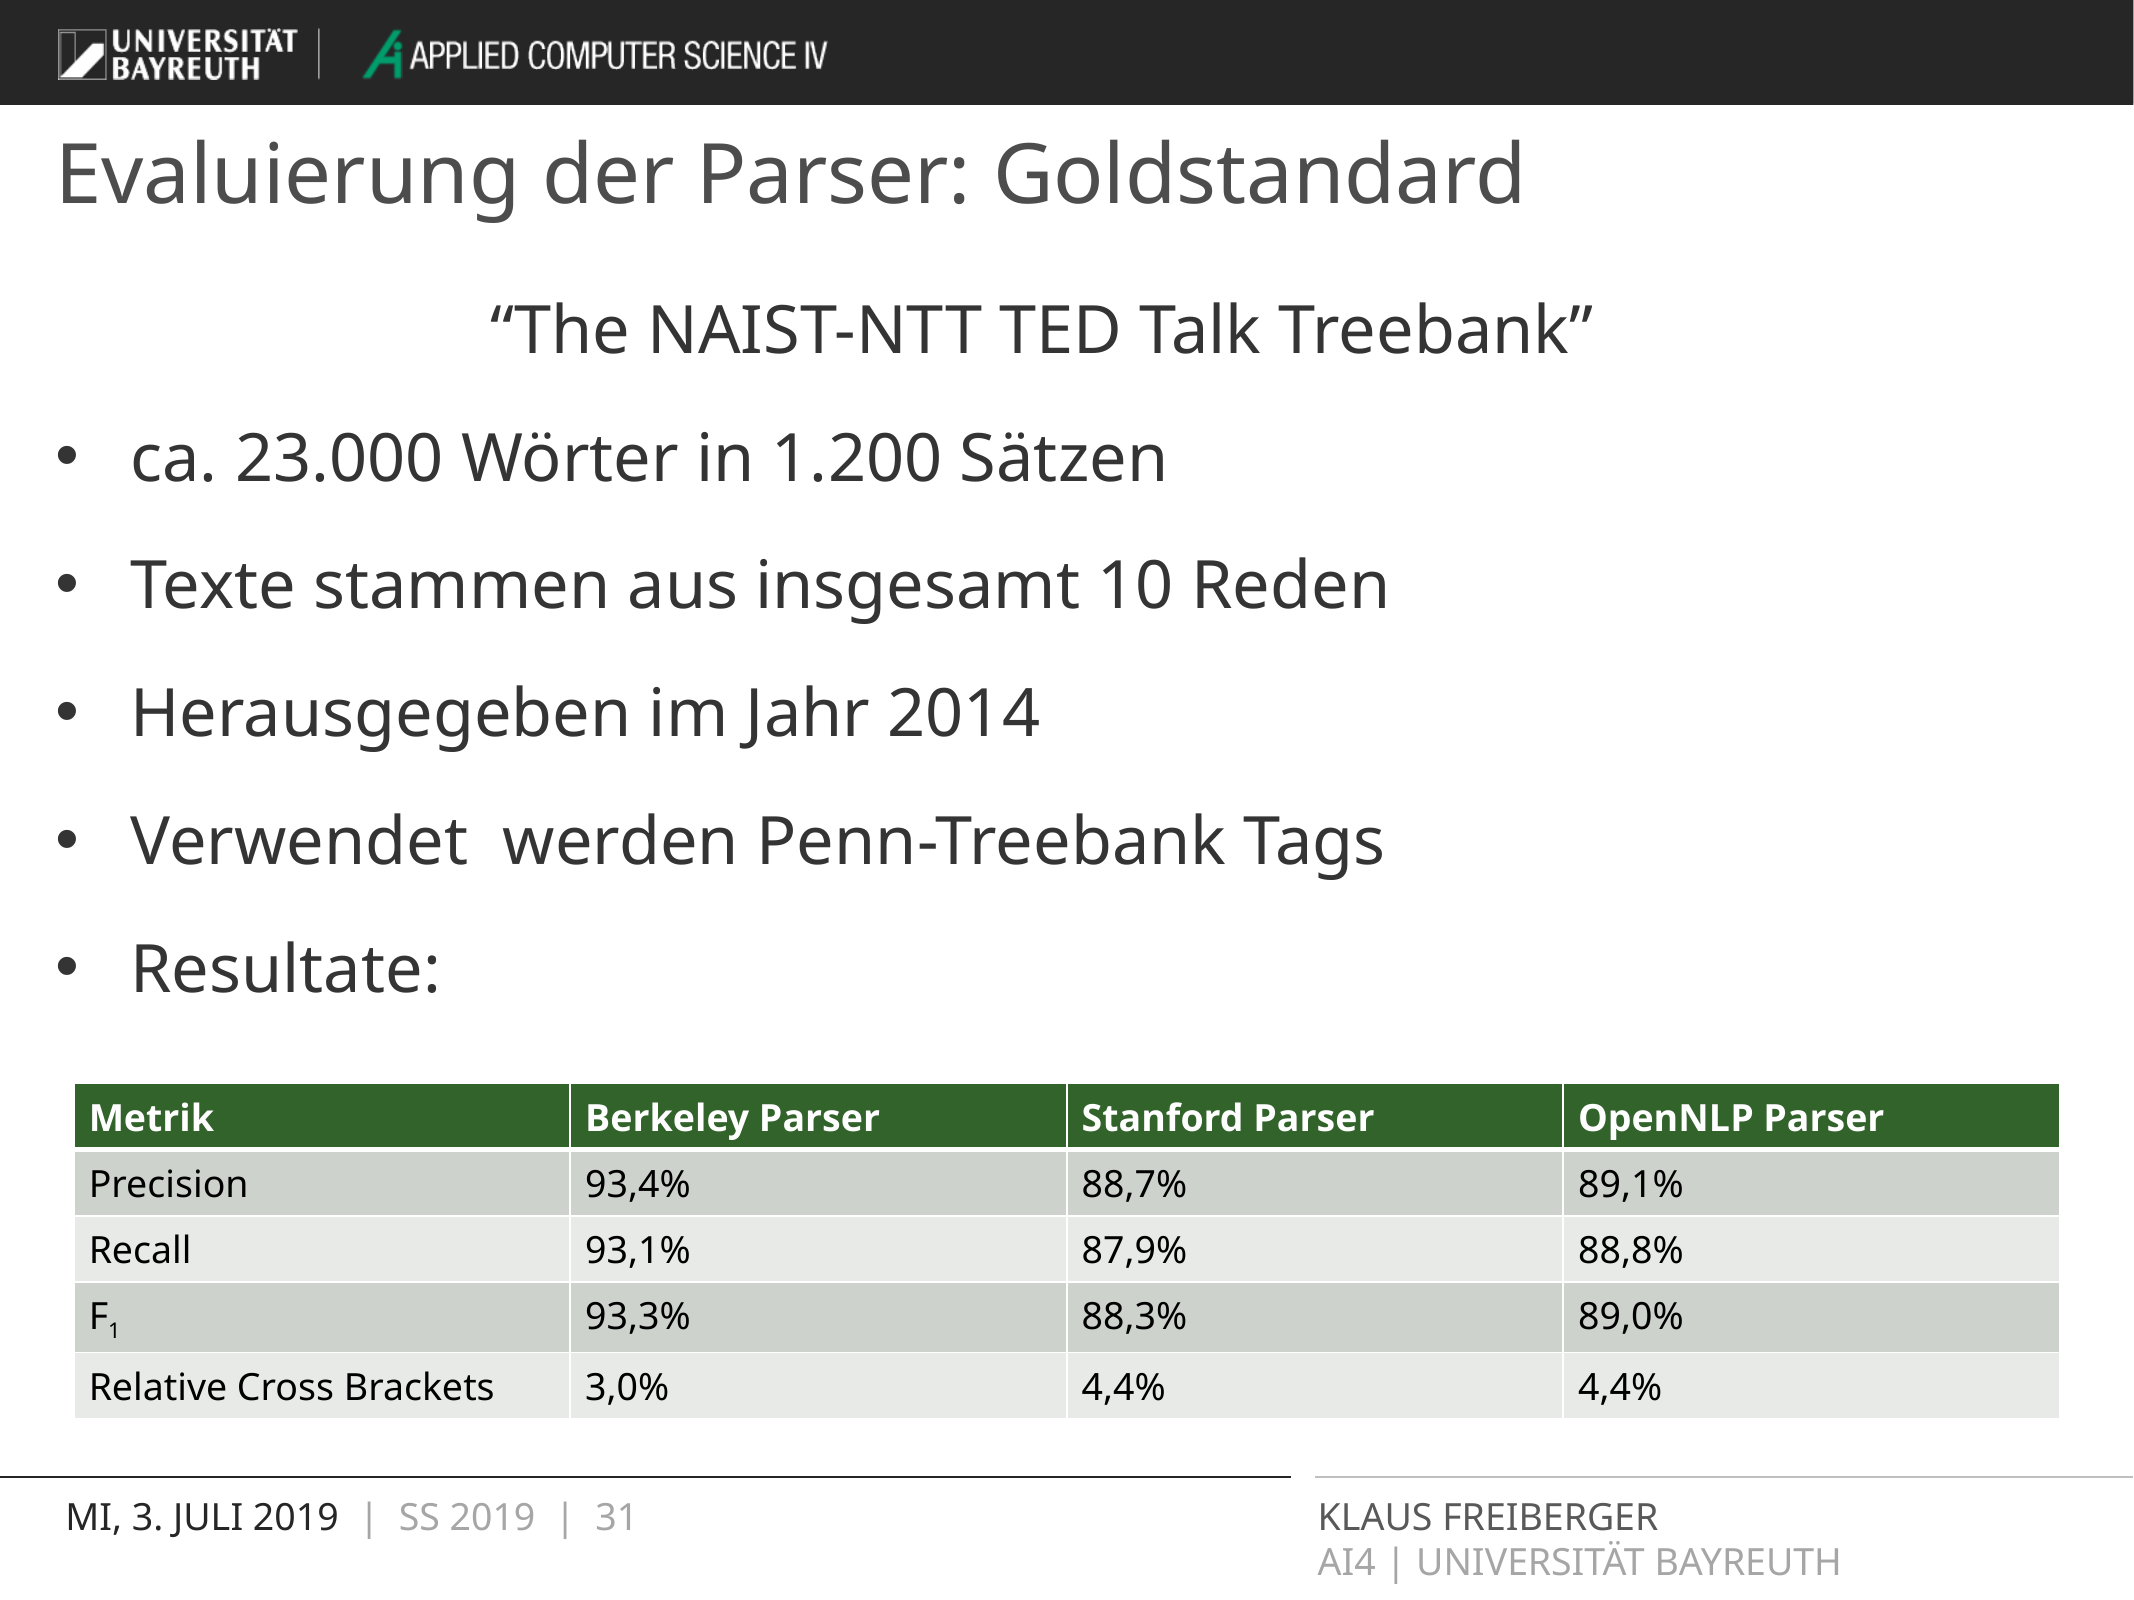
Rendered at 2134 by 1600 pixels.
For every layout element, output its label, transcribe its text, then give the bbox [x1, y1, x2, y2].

table_cell 4,4% [1068, 1353, 1562, 1418]
table_header Stanford Parser [1068, 1084, 1562, 1147]
picture [58, 28, 335, 80]
table_cell 93,1% [571, 1217, 1066, 1281]
table_cell 88,7% [1068, 1152, 1562, 1215]
picture [357, 27, 831, 82]
table_cell 93,3% [571, 1283, 1066, 1352]
list “The NAIST-NTT TED Talk Treebank” ca. 23.000 Wörter in 1.200 Sätzen Texte stammen aus insgesamt 10 Reden Herausgegeben im Jahr 2014 Verwendet werden Penn-Treebank Tags Resultate: [49, 280, 2036, 1427]
table_cell 88,3% [1068, 1283, 1562, 1352]
title Evaluierung der Parser: Goldstandard [49, 107, 2040, 233]
table_header Metrik [75, 1084, 569, 1147]
table_cell 87,9% [1068, 1217, 1562, 1281]
table_cell Relative Cross Brackets [75, 1353, 569, 1418]
table_cell 89,1% [1564, 1152, 2059, 1215]
table_cell 3,0% [571, 1353, 1066, 1418]
table_cell F1 [75, 1283, 569, 1352]
table_cell Precision [75, 1152, 569, 1215]
table_cell 4,4% [1564, 1353, 2059, 1418]
table_cell 89,0% [1564, 1283, 2059, 1352]
table_header OpenNLP Parser [1564, 1084, 2059, 1147]
table_cell 88,8% [1564, 1217, 2059, 1281]
table_header Berkeley Parser [571, 1084, 1066, 1147]
table_cell Recall [75, 1217, 569, 1281]
table_cell 93,4% [571, 1152, 1066, 1215]
